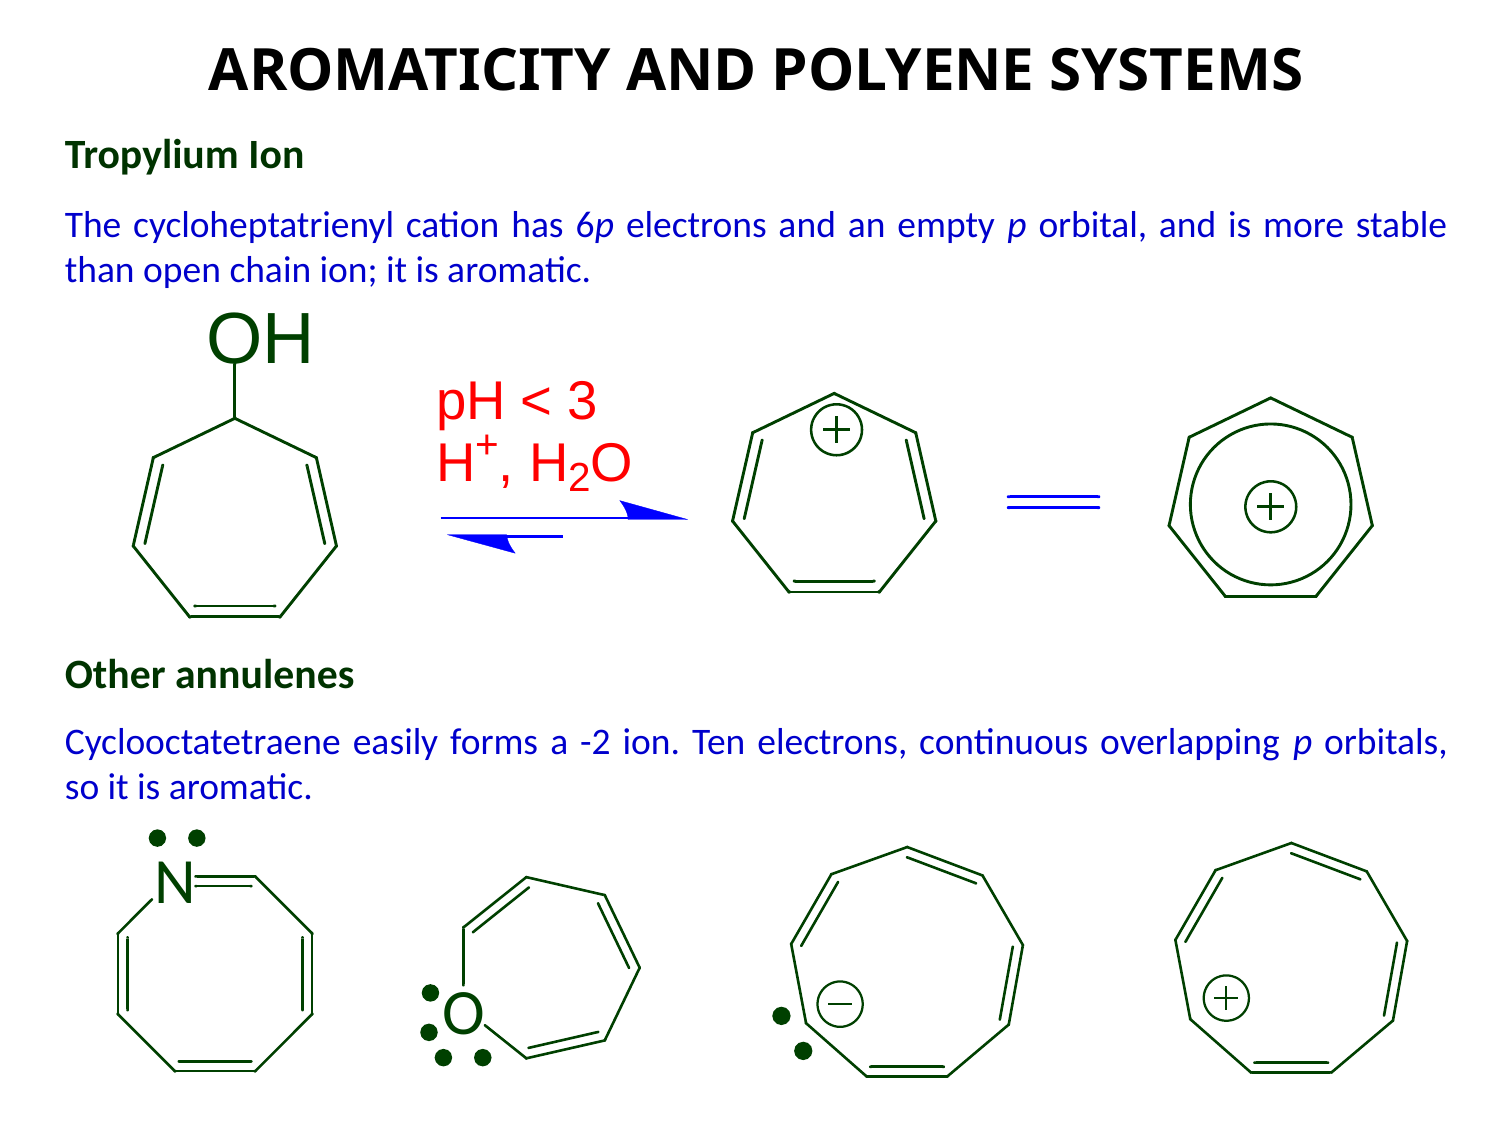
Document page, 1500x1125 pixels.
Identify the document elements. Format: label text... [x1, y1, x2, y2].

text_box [112, 824, 1420, 1085]
text_box AROMATICITY AND POLYENE SYSTEMS Tropylium Ion The cycloheptatrienyl cation has 6p electrons and an empty p orbital, and is more stable than open chain ion; it is aromatic. Other annulenes Cyclooctatetraene easily forms a -2 ion. Ten electrons, continuous overlapping p orbitals, so it is aromatic. [49, 24, 1463, 815]
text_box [126, 298, 1386, 626]
